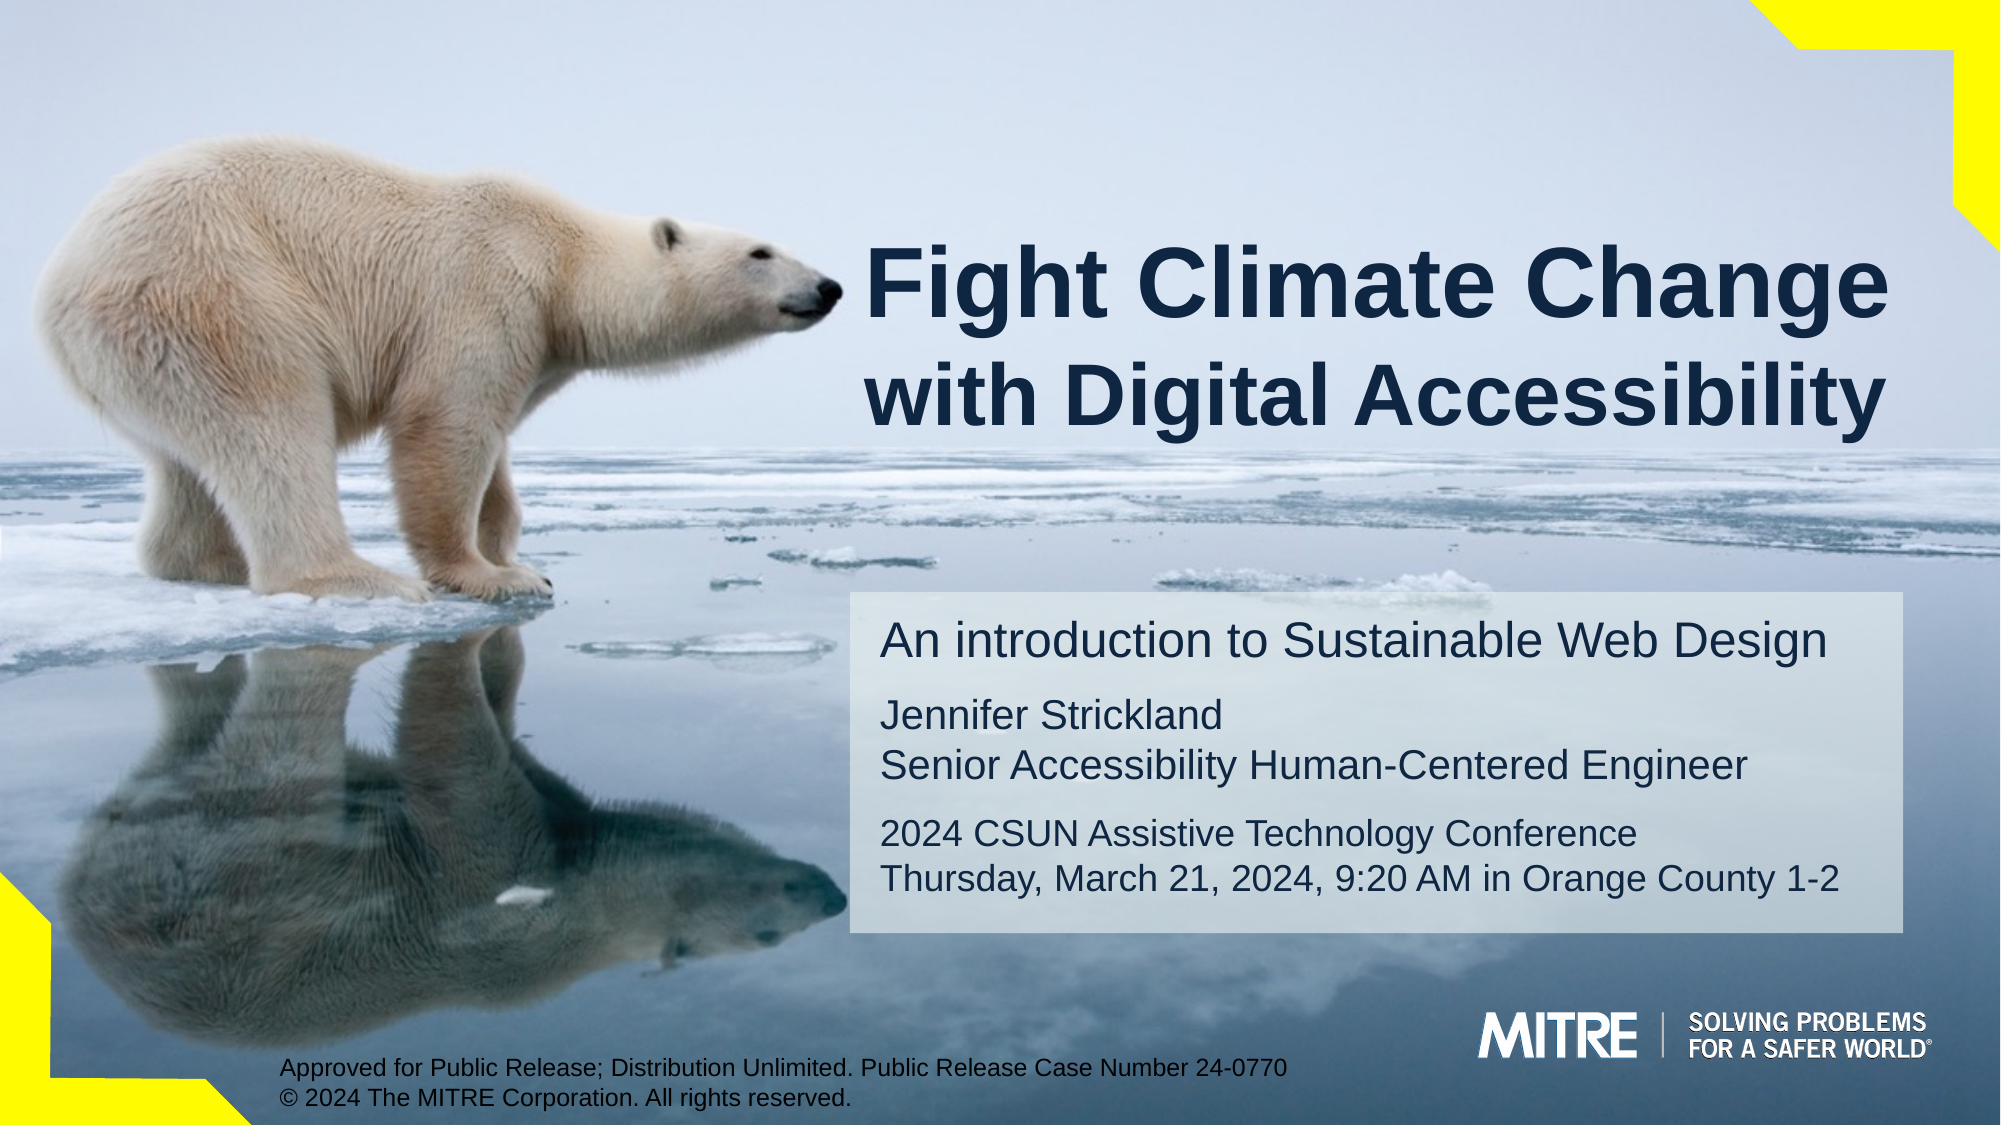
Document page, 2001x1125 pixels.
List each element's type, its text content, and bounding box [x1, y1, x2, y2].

subtitle An introduction to Sustainable Web Design Jennifer Strickland Senior Accessibility Human-Centered Engineer 2024 CSUN Assistive Technology Conference Thursday, March 21, 2024, 9:20 AM in Orange County 1-2 [849, 591, 1904, 934]
title Fight Climate Change with Digital Accessibility [849, 189, 1963, 450]
picture [0, 0, 2001, 1125]
footer Approved for Public Release; Distribution Unlimited. Public Release Case Number 24-0770 © 2024 The MITRE Corporation. All rights reserved. [279, 1025, 1363, 1125]
